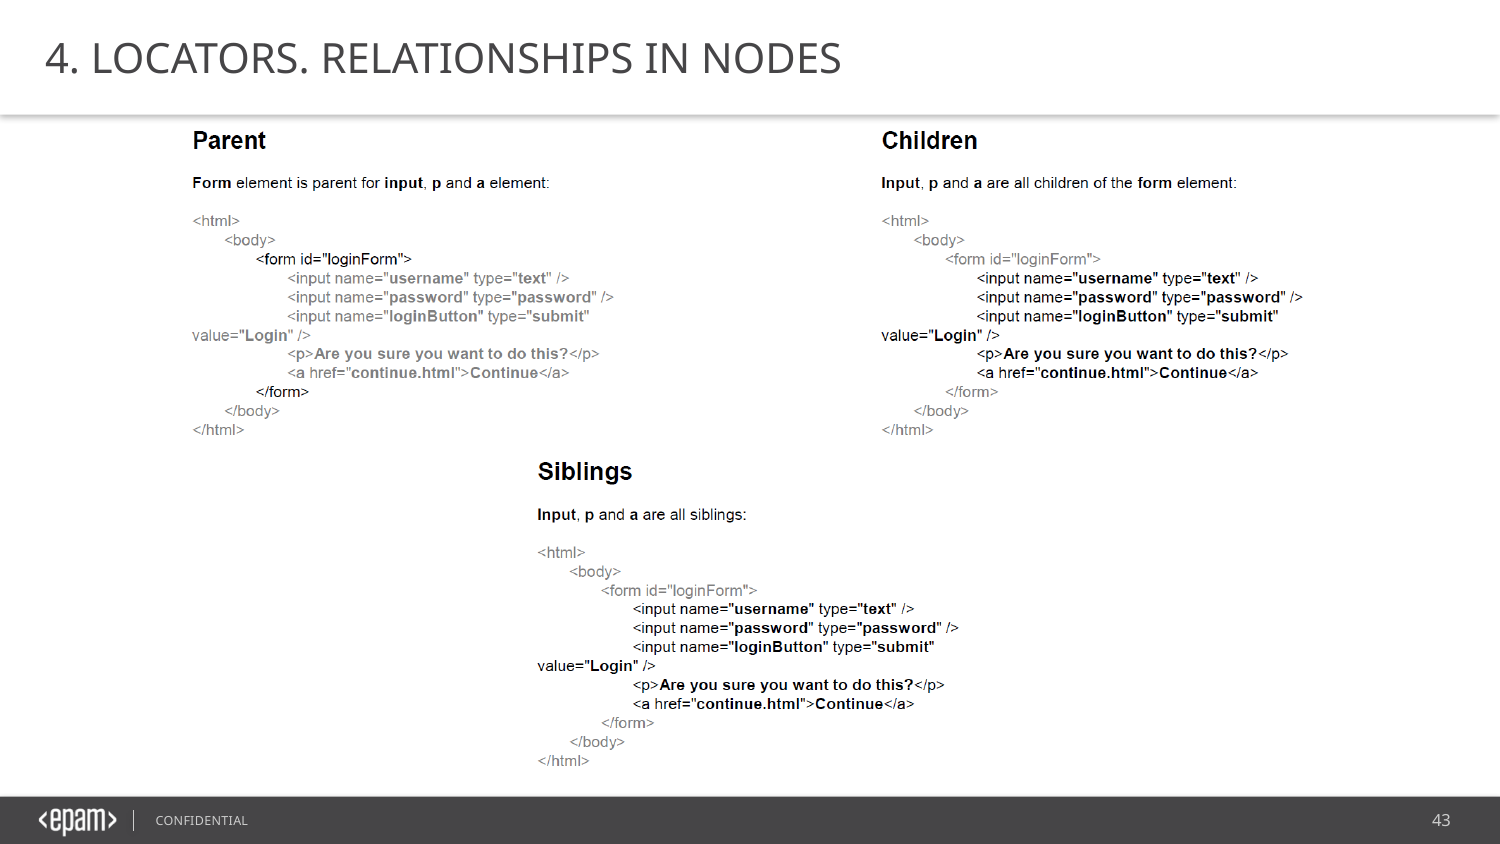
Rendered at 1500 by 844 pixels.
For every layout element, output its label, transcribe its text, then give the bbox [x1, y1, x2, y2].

picture [876, 125, 1313, 442]
picture [187, 125, 629, 442]
picture [38, 808, 117, 837]
list 4. LOCATORS. RELATIONSHIPS IN NODES [0, 0, 1500, 115]
picture [533, 454, 967, 776]
